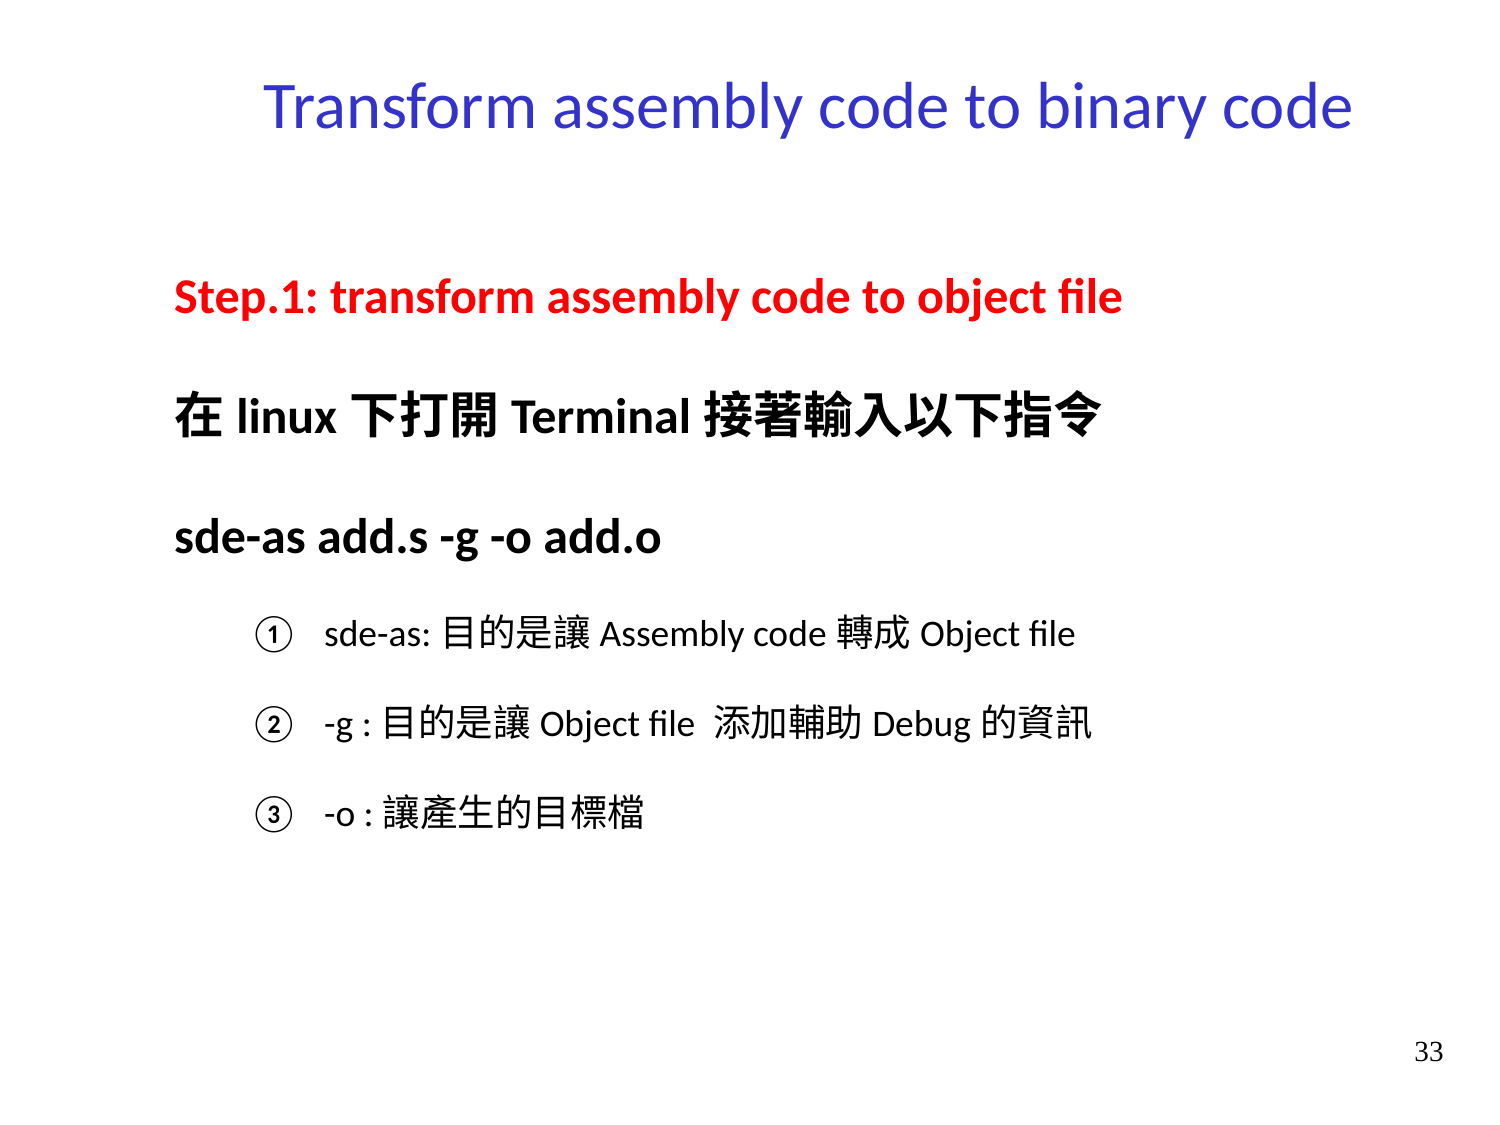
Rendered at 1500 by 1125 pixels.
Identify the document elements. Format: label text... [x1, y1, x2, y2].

slide_number 33 [1108, 1024, 1460, 1103]
subtitle Transform assembly code to binary code [159, 54, 1460, 209]
text_box Step.1: transform assembly code to object file 在linux下打開Terminal接著輸入以下指令 sde-as add.s -g -o add.o sde-as:目的是讓Assembly code轉成Object file -g :目的是讓Object file 添加輔助Debug的資訊 -o :讓產生的目標檔 [159, 196, 1424, 931]
